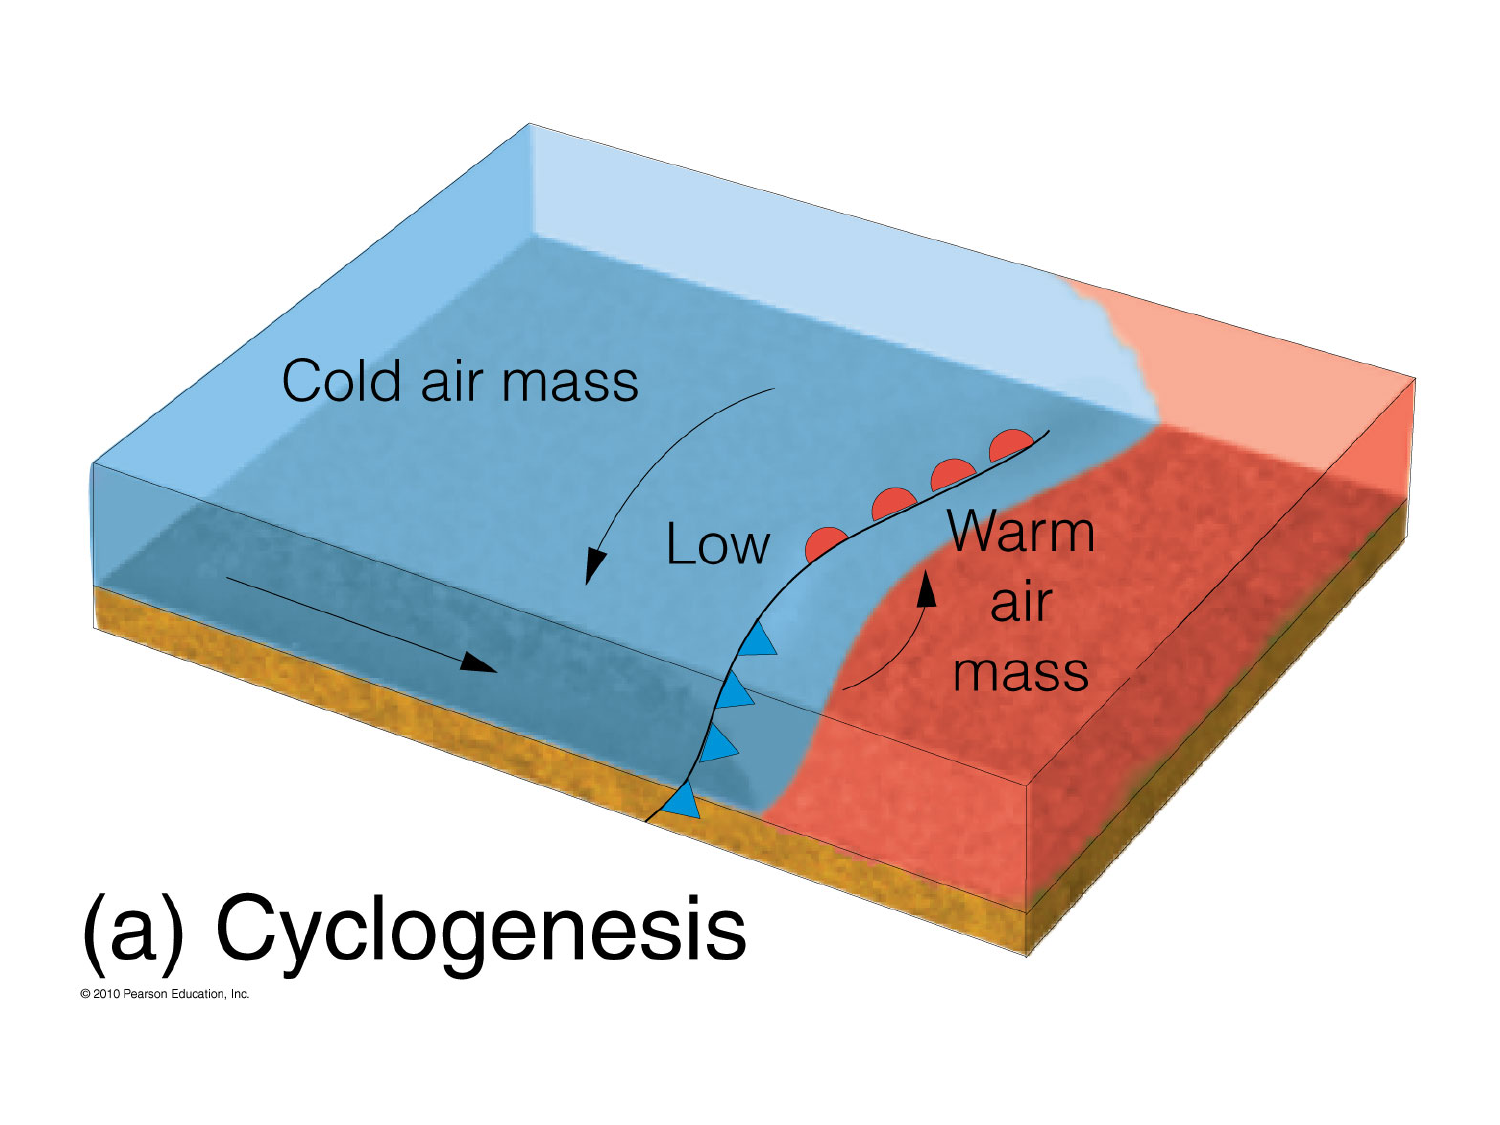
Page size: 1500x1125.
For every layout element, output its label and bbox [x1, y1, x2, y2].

text_box [75, 115, 1425, 1010]
